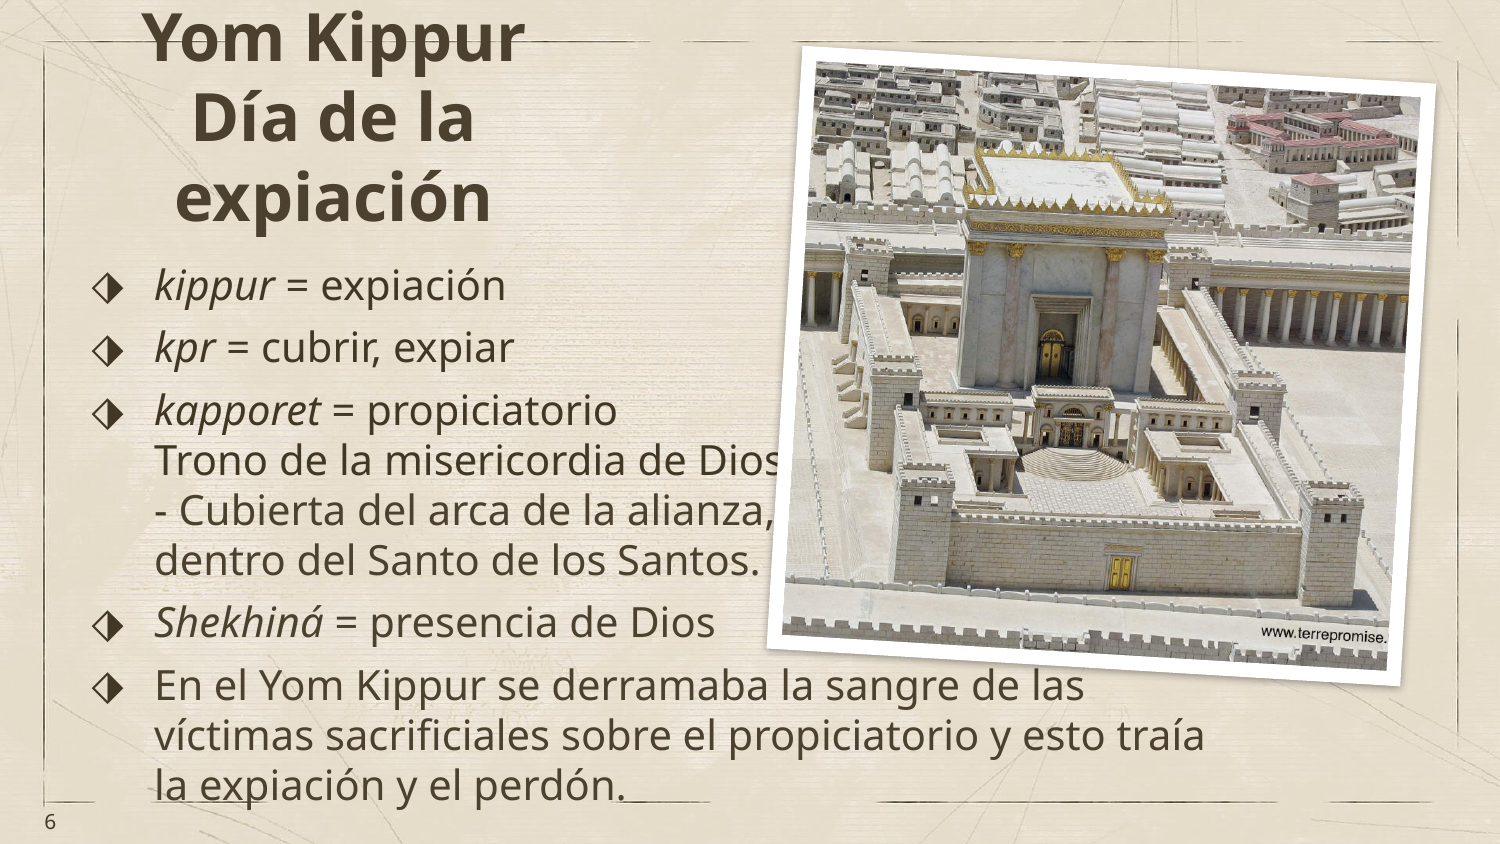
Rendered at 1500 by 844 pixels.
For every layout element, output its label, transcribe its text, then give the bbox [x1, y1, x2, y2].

picture [0, 0, 1500, 844]
title Yom Kippur Día de la expiación [44, 44, 624, 235]
subtitle kippur = expiación kpr = cubrir, expiar kapporet = propiciatorio Trono de la misericordia de Dios - Cubierta del arca de la alianza, dentro del Santo de los Santos. Shekhiná = presencia de Dios En el Yom Kippur se derramaba la sangre de las víctimas sacrificiales sobre el propiciatorio y esto traía la expiación y el perdón. [79, 258, 1229, 801]
slide_number 6 [44, 801, 1458, 844]
